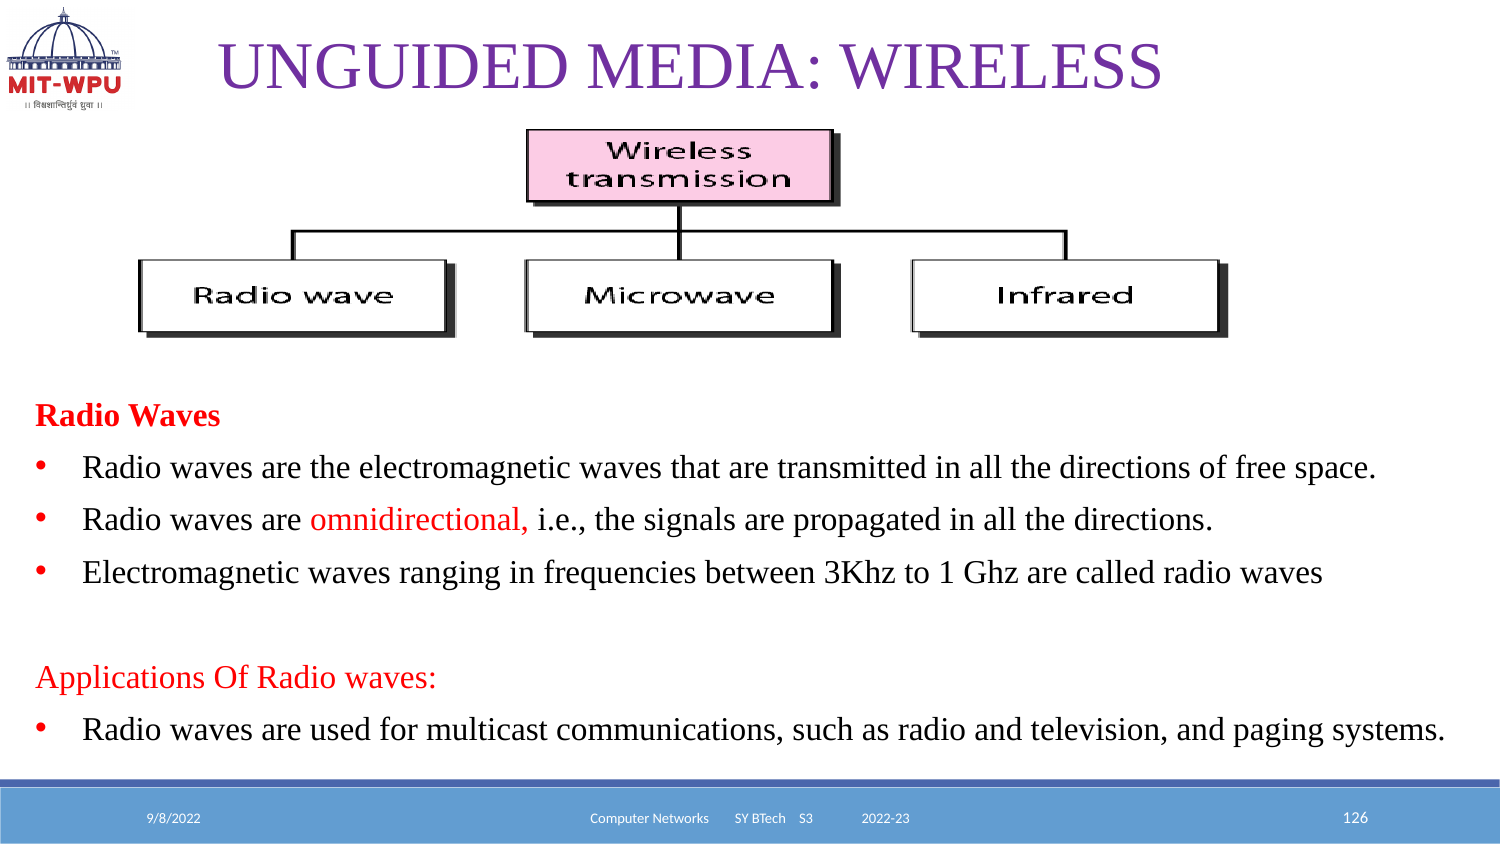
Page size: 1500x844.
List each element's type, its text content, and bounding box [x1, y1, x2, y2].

picture [6, 7, 1247, 339]
slide_number ‹#› [1218, 794, 1380, 840]
text_box UNGUIDED MEDIA: WIRELESS [202, 14, 1494, 110]
text_box Radio Waves Radio waves are the electromagnetic waves that are transmitted in all the directions of free space. Radio waves are omnidirectional, i.e., the signals are propagated in all the directions. Electromagnetic waves ranging in frequencies between 3Khz to 1 Ghz are called radio waves Applications Of Radio waves: Radio waves are used for multicast communications, such as radio and television, and paging systems. [20, 385, 1500, 755]
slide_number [135, 794, 440, 840]
footer Computer Networks SY BTech S3 2022-23 [453, 794, 1047, 840]
